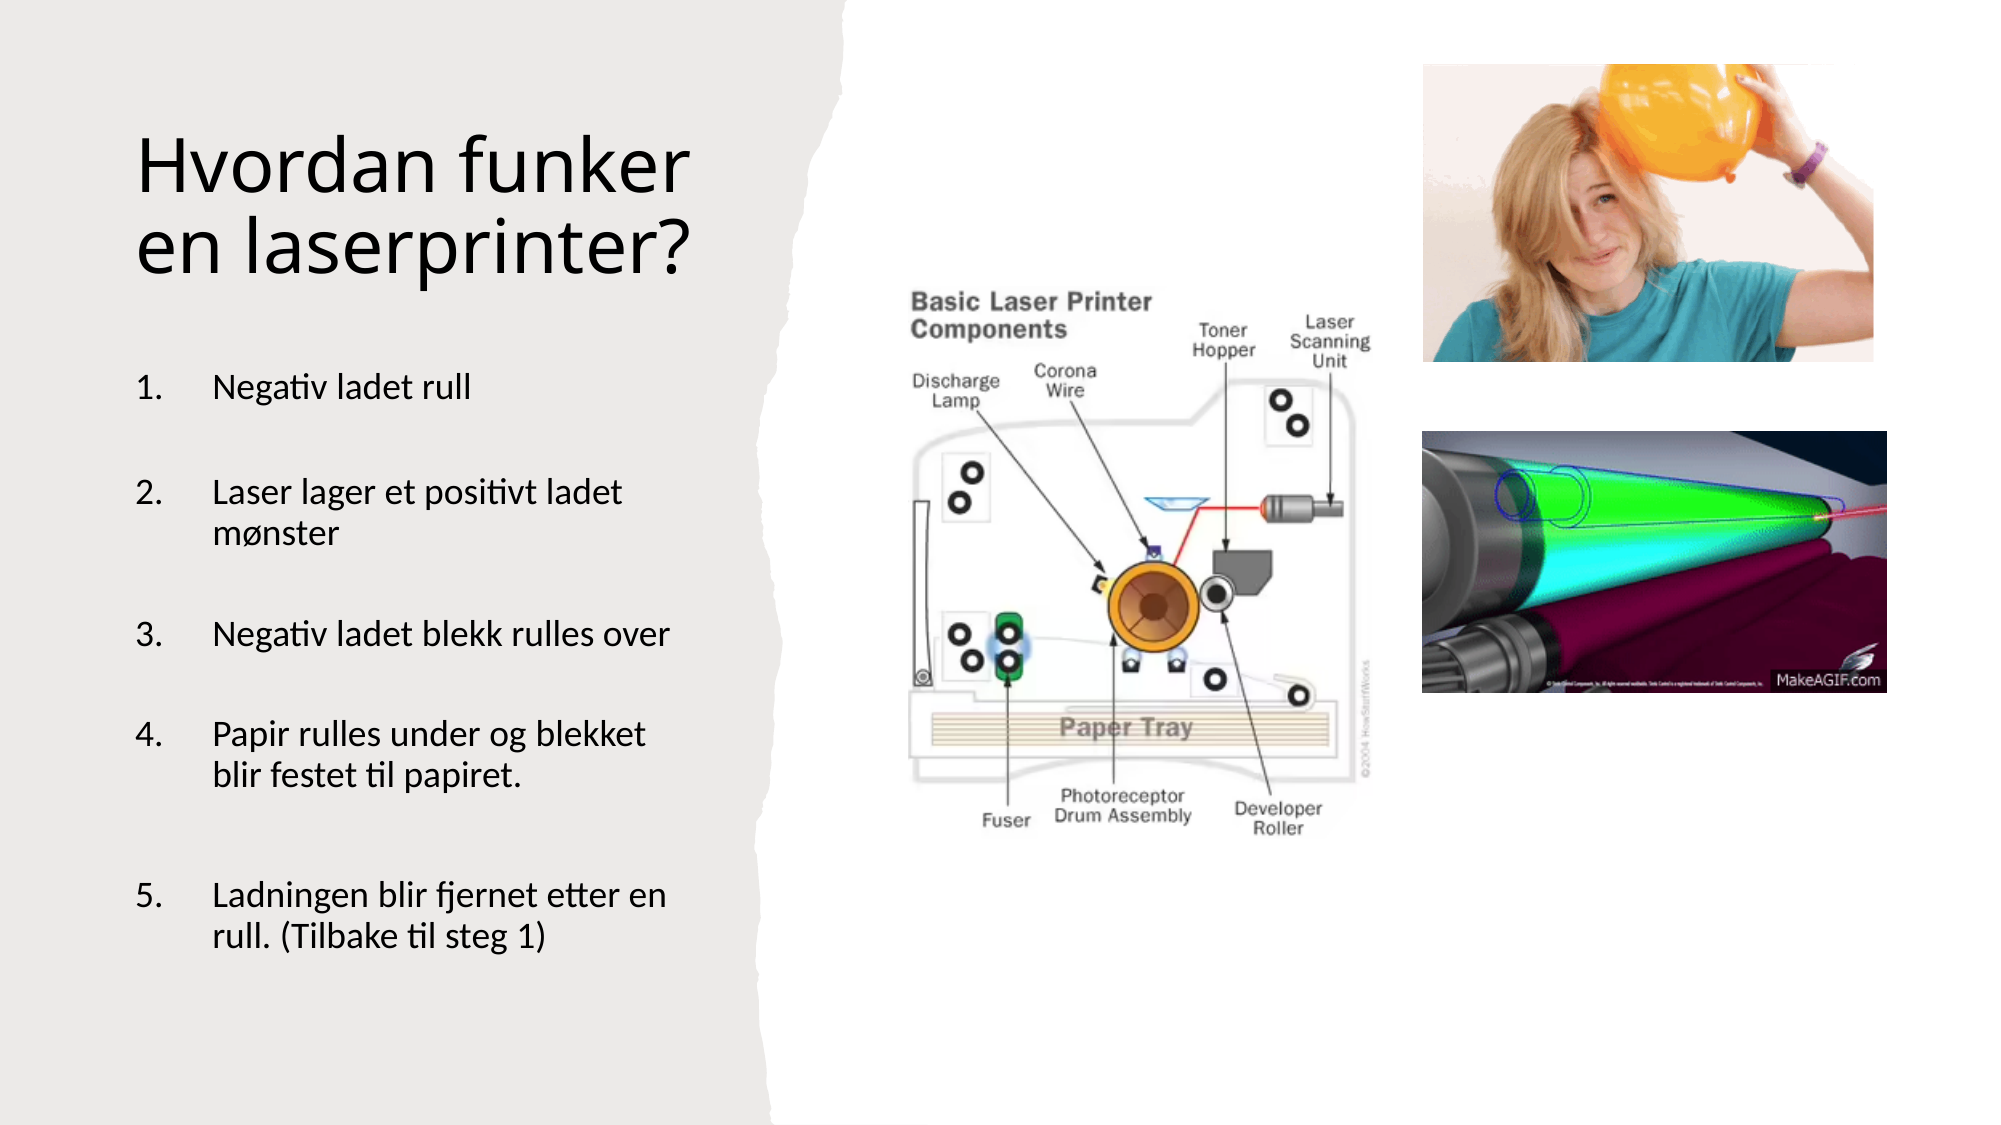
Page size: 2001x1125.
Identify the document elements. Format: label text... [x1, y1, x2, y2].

text_box [0, 0, 929, 1125]
title Hvordan funker en laserprinter? [120, 99, 725, 317]
picture [1423, 64, 1874, 362]
picture [1422, 431, 1887, 693]
text_box [756, 0, 2000, 1125]
list Negativ ladet rull Laser lager et positivt ladet mønster Negativ ladet blekk rulles over Papir rulles under og blekket blir festet til papiret. Ladningen blir fjernet etter en rull. (Tilbake til steg 1) [120, 359, 702, 1012]
picture [908, 286, 1373, 839]
